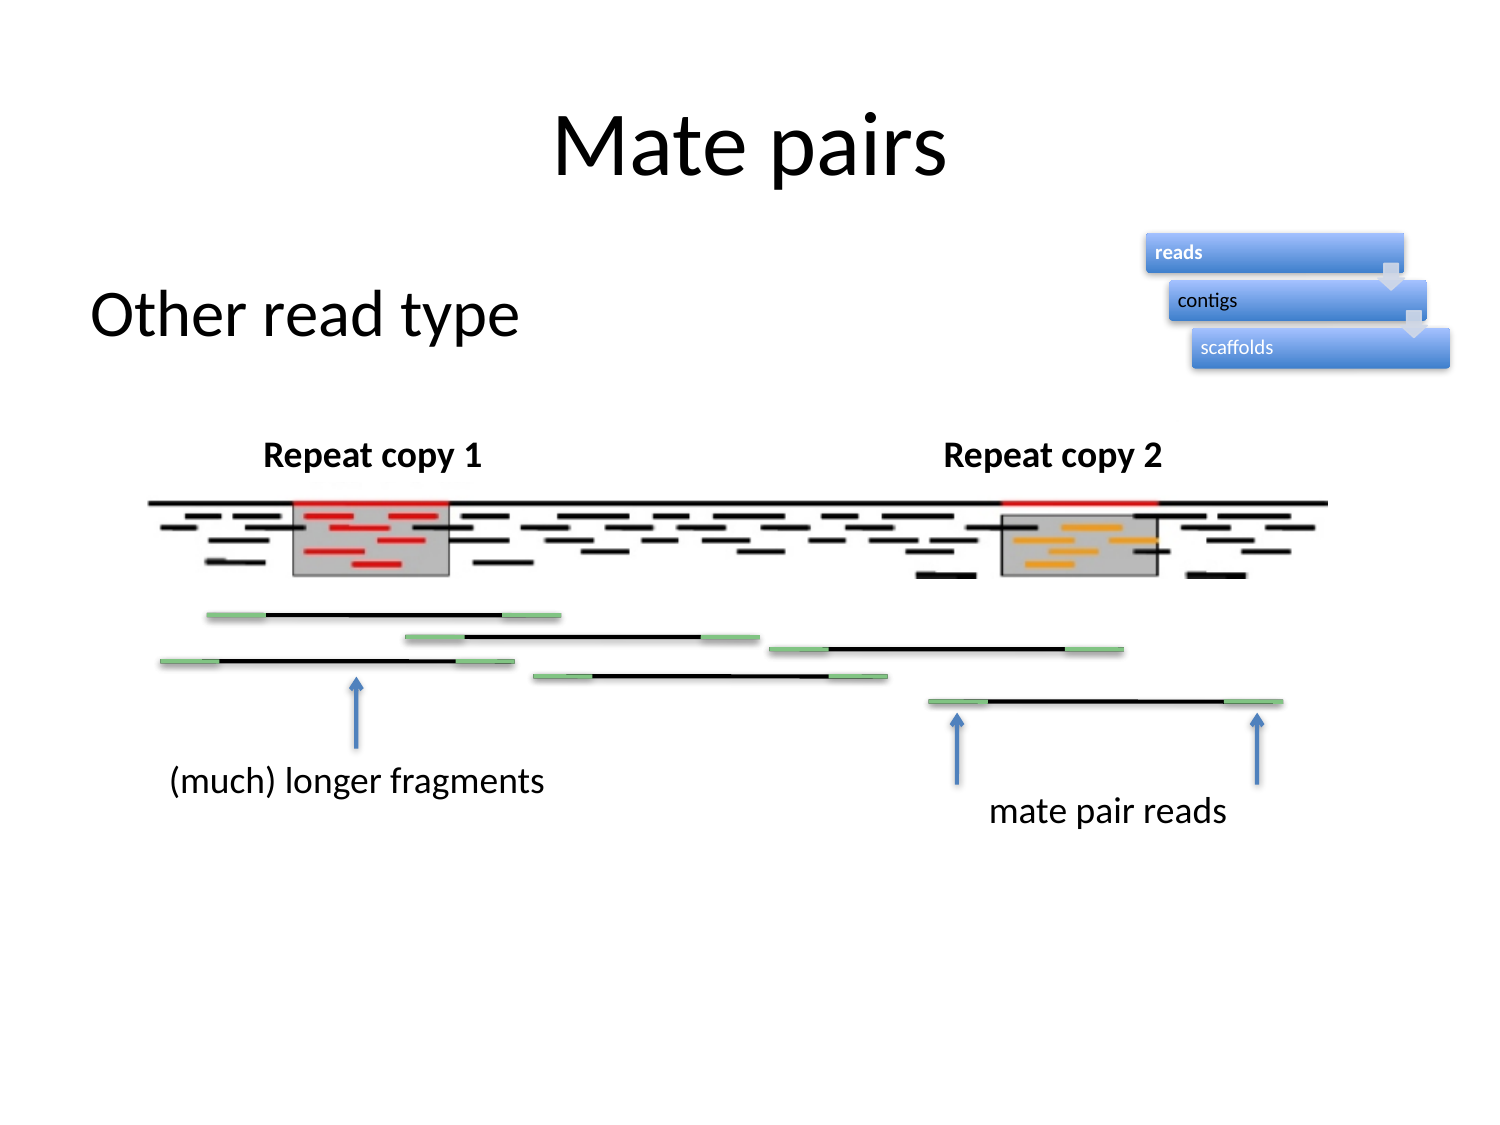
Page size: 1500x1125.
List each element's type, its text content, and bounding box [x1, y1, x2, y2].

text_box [135, 614, 1284, 840]
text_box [146, 420, 1329, 579]
title Mate pairs [75, 45, 1425, 233]
list Other read type [75, 262, 1425, 1005]
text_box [1146, 232, 1451, 370]
